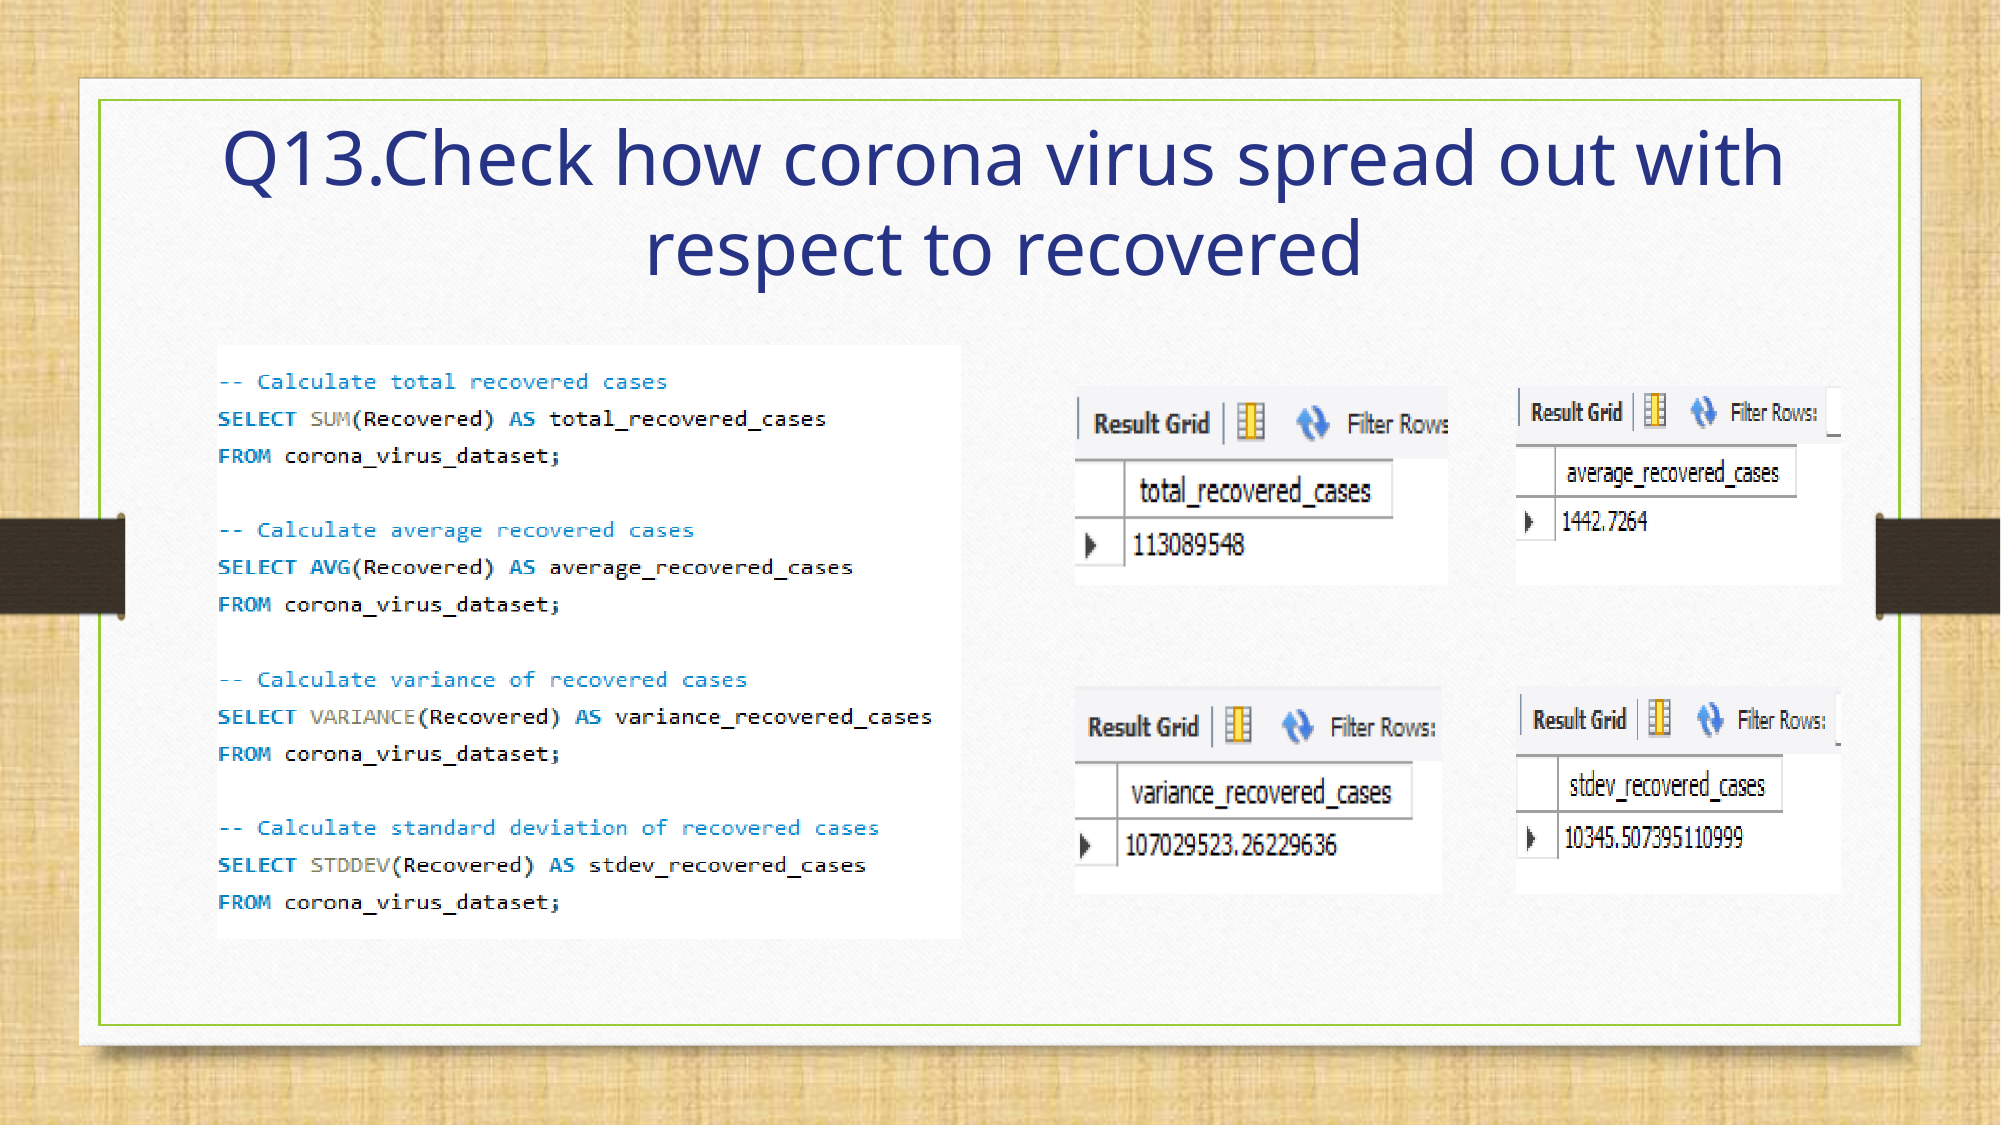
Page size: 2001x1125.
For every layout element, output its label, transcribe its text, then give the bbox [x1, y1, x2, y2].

text_box Q13.Check how corona virus spread out with respect to recovered [113, 110, 1897, 291]
picture [0, 0, 2001, 1125]
